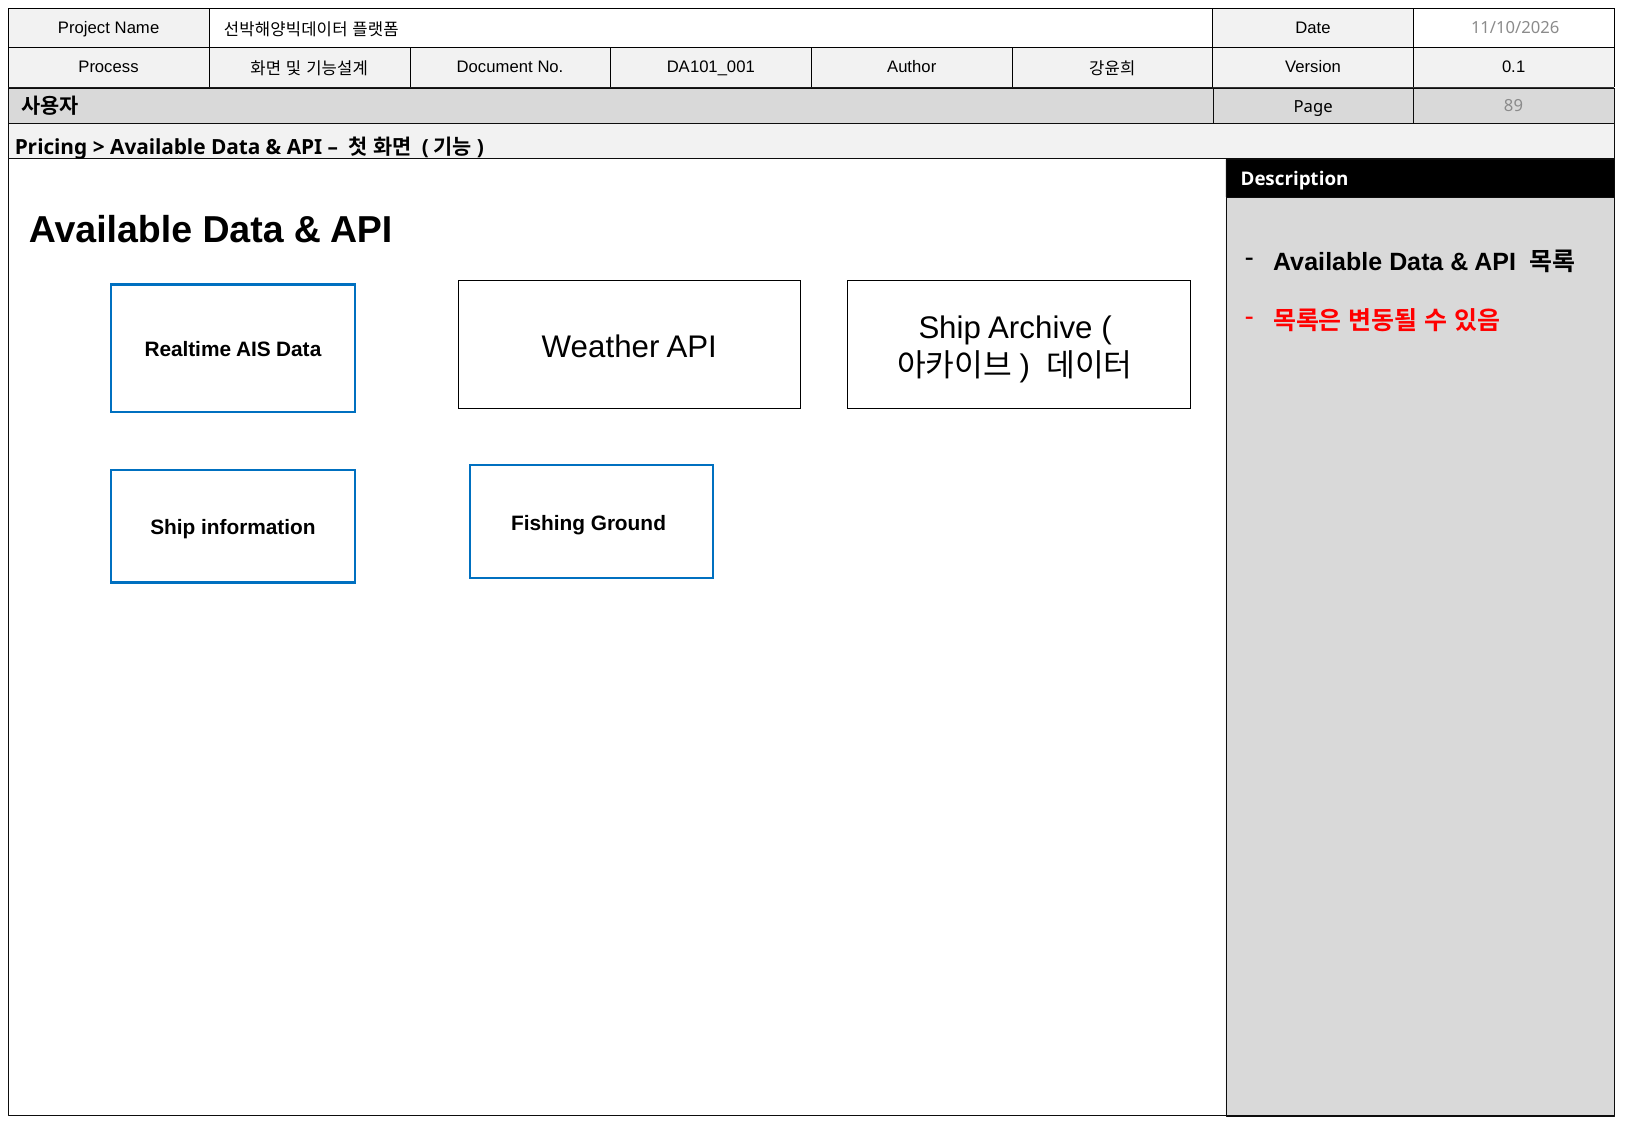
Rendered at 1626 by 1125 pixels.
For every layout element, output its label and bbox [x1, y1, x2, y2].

text_box [847, 280, 1191, 409]
text_box [469, 465, 713, 578]
slide_number [1413, 88, 1614, 124]
text_box [458, 280, 801, 409]
slide_number [1414, 10, 1616, 46]
text_box [14, 197, 494, 258]
text_box [111, 284, 355, 412]
text_box [0, 85, 1333, 167]
text_box [1230, 237, 1620, 343]
text_box [111, 470, 355, 583]
